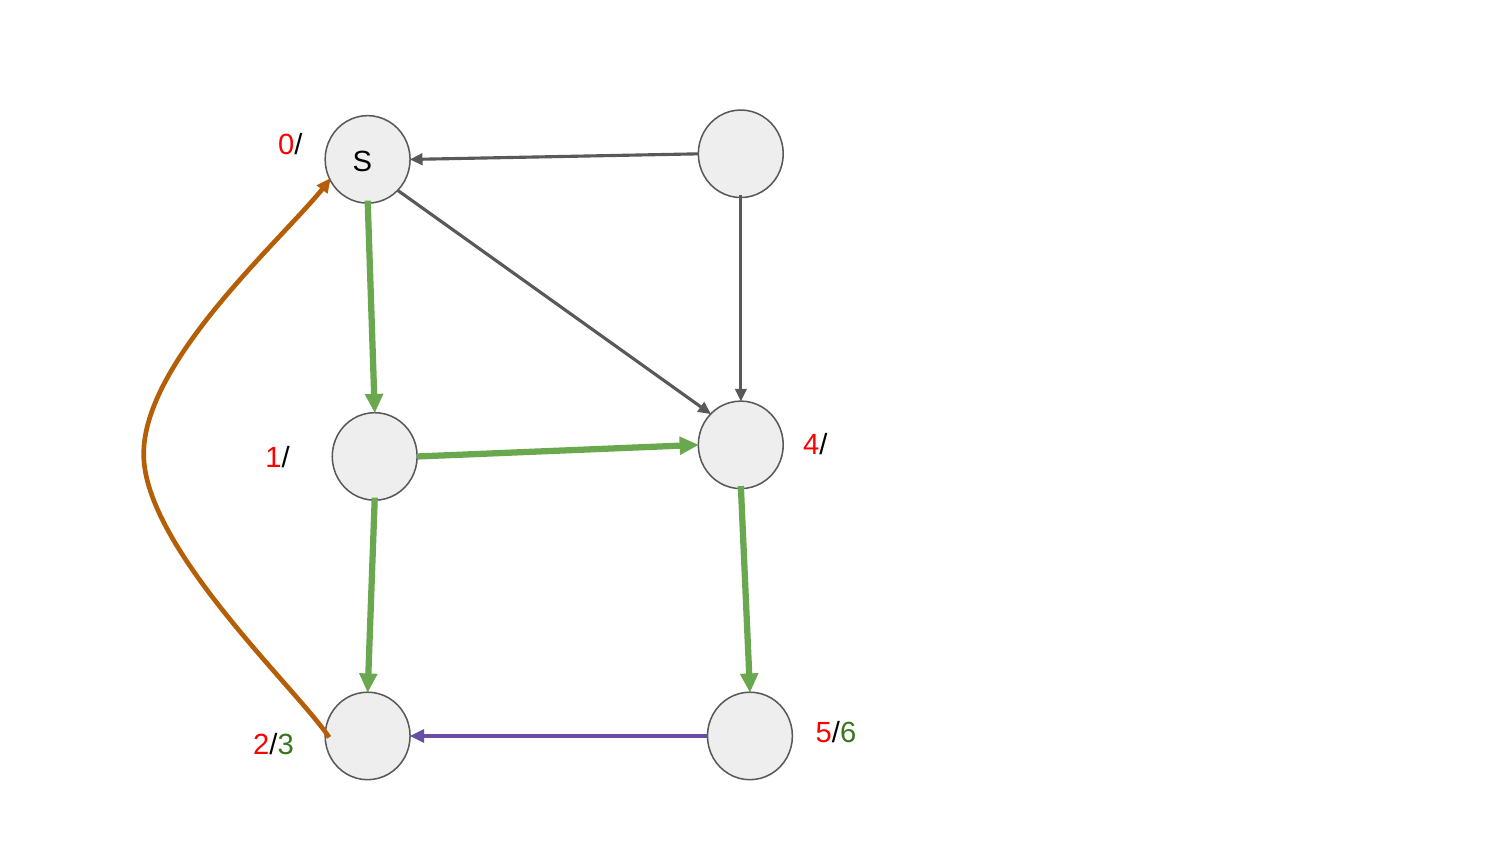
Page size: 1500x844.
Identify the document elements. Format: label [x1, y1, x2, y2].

text_box [788, 410, 923, 474]
text_box [143, 110, 793, 780]
text_box [800, 697, 936, 761]
